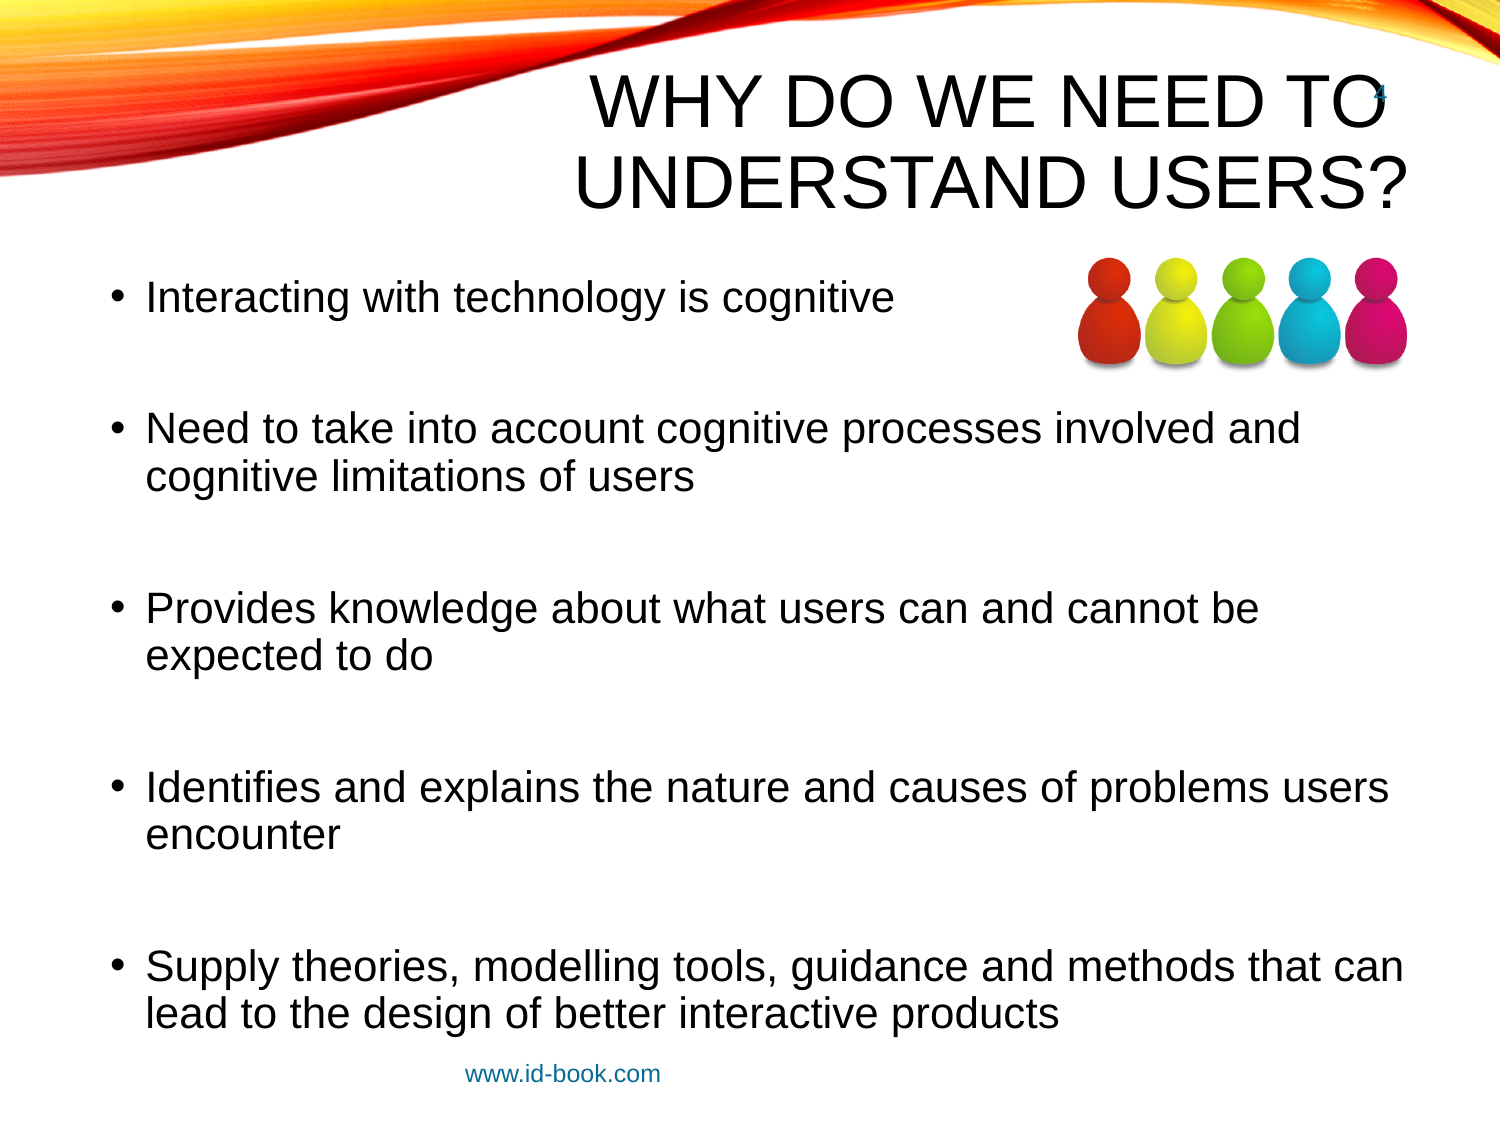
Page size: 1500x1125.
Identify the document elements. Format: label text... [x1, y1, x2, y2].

list Interacting with technology is cognitive Need to take into account cognitive processes involved and cognitive limitations of users Provides knowledge about what users can and cannot be expected to do Identifies and explains the nature and causes of problems users encounter Supply theories, modelling tools, guidance and methods that can lead to the design of better interactive products [95, 267, 1433, 1047]
picture [0, 0, 1500, 178]
slide_number 4 [1078, 62, 1403, 123]
picture [1078, 233, 1407, 398]
title Why do we need to understand users? [41, 50, 1425, 238]
footer www.id-book.com [97, 1042, 1030, 1103]
